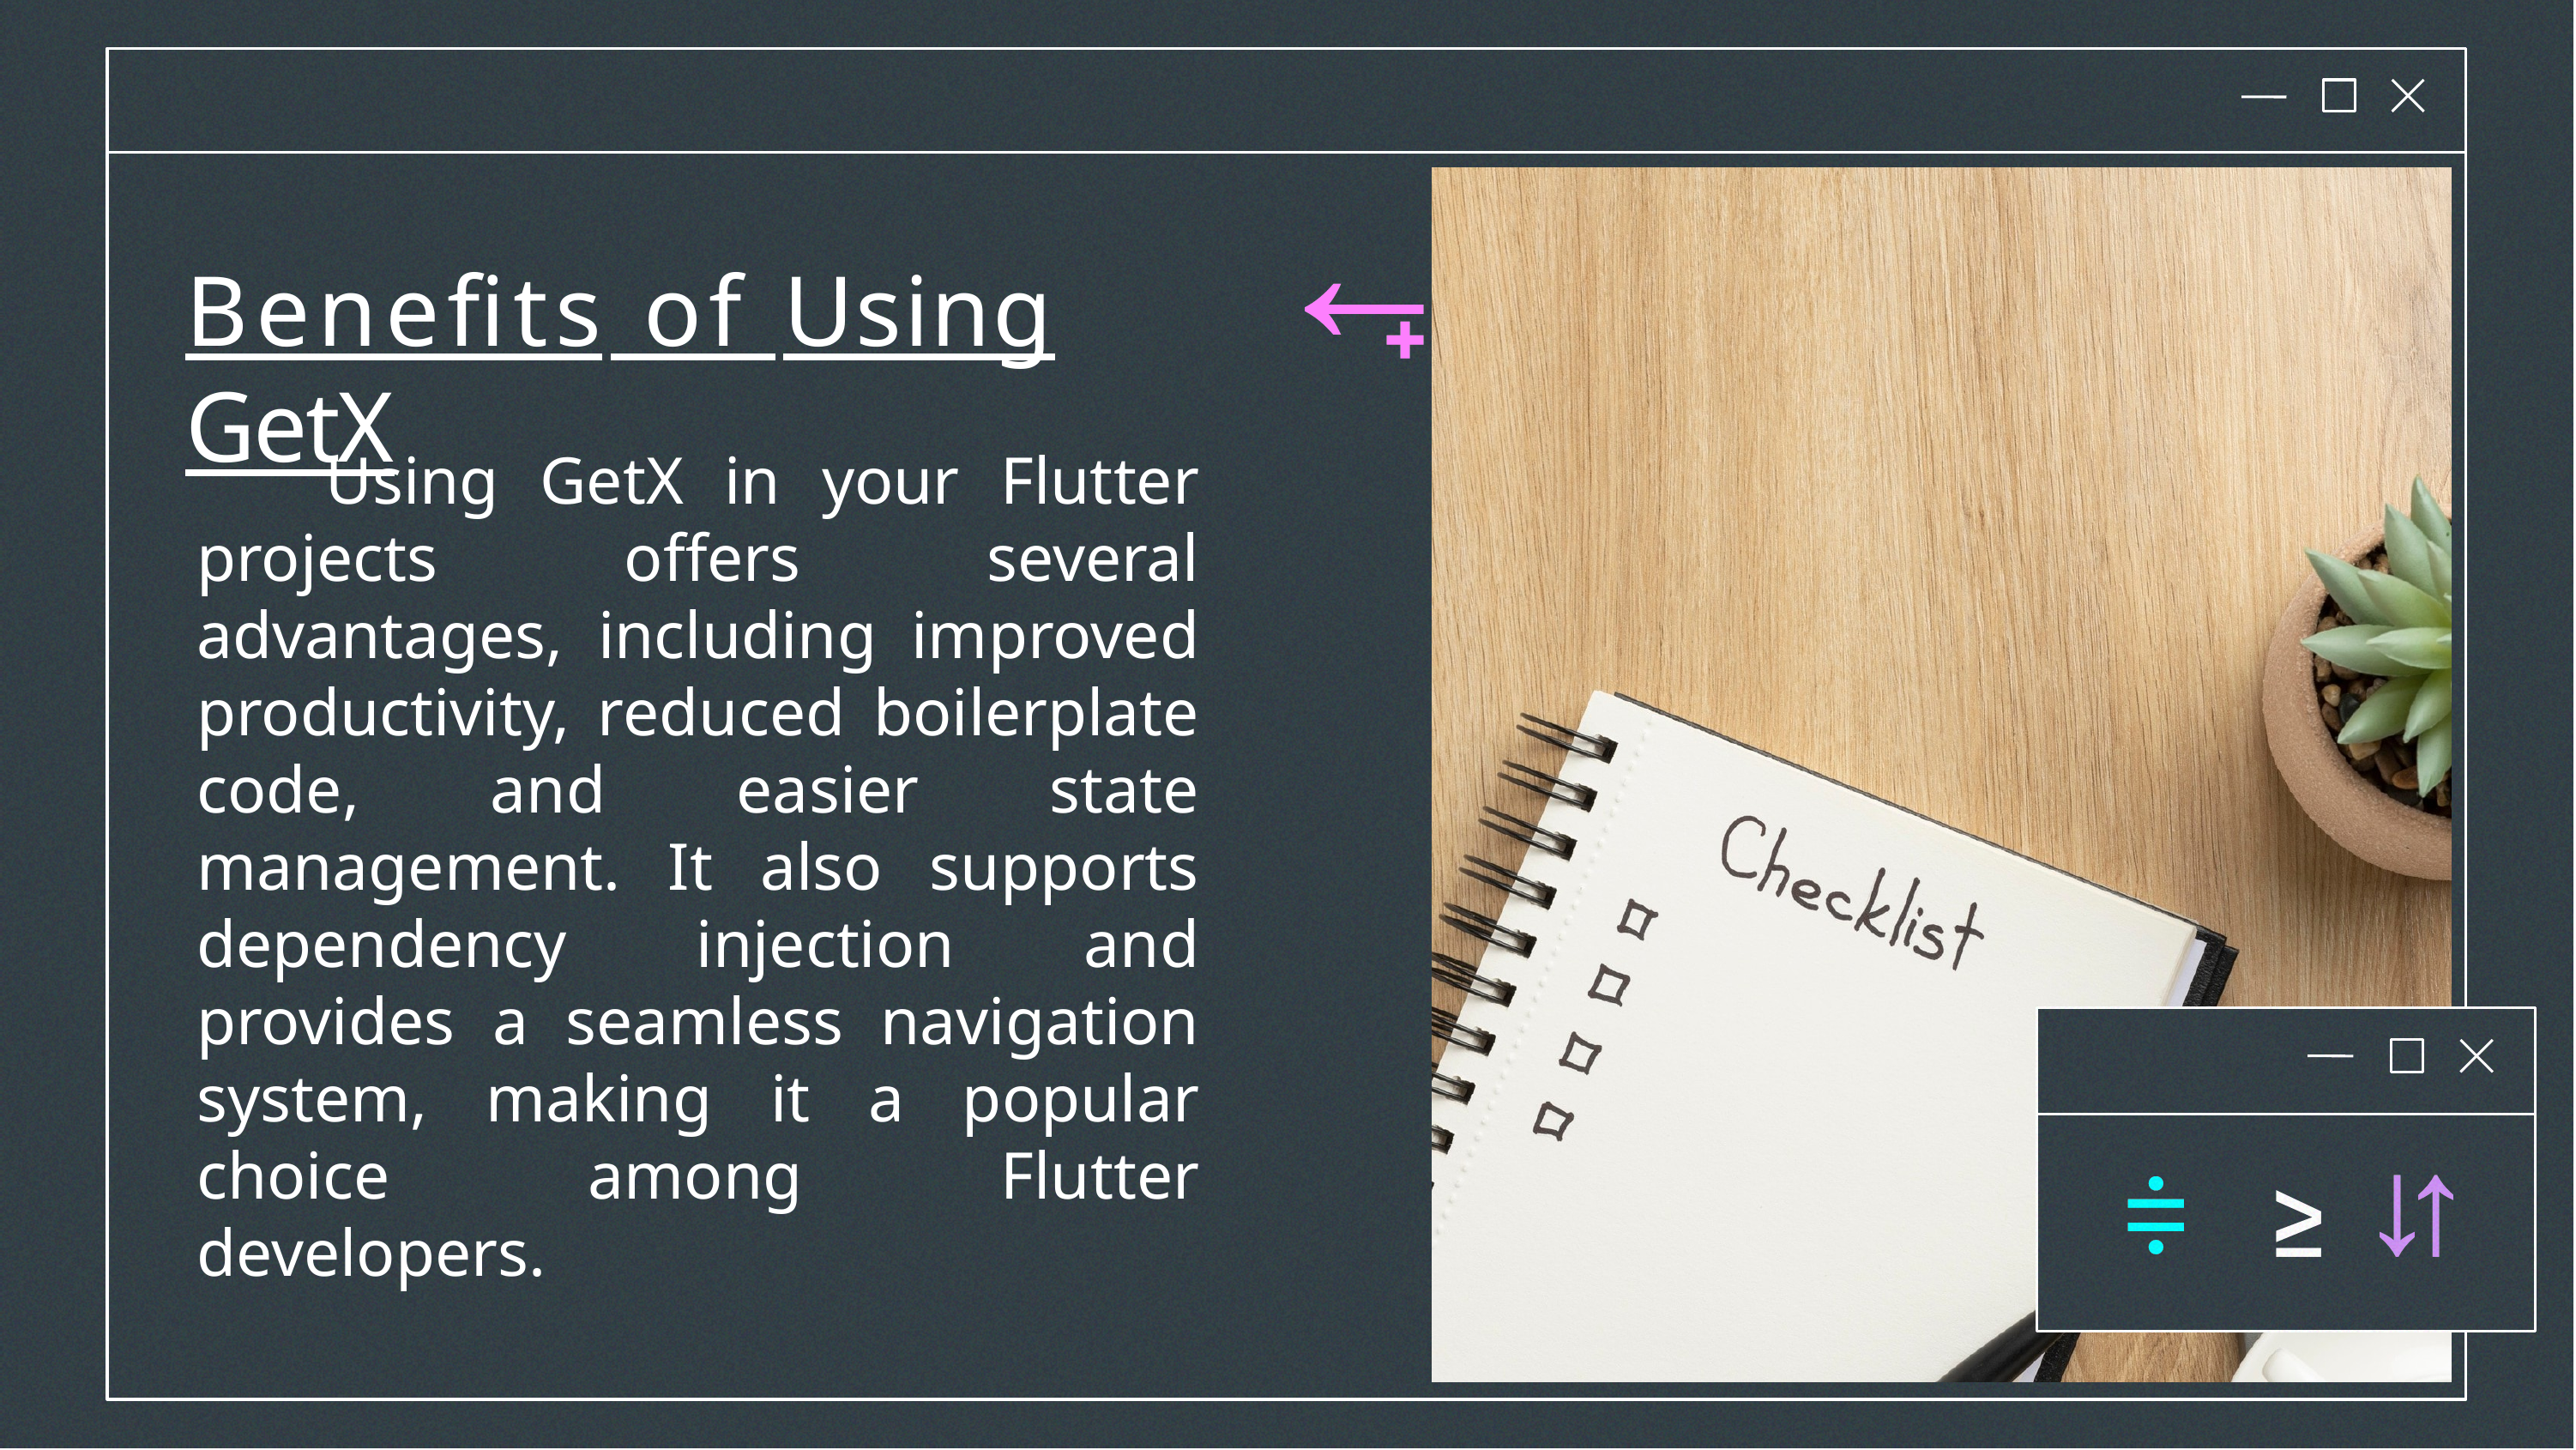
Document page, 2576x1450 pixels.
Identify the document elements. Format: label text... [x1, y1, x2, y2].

title Benefits of Using GetX [184, 247, 1282, 492]
text_box Using GetX in your Flutter projects offers several advantages, including improved productivity, reduced boilerplate code, and easier state management. It also supports dependency injection and provides a seamless navigation system, making it a popular choice among Flutter developers. [184, 433, 1213, 1296]
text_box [1294, 166, 2537, 1382]
picture [0, 0, 2573, 1448]
